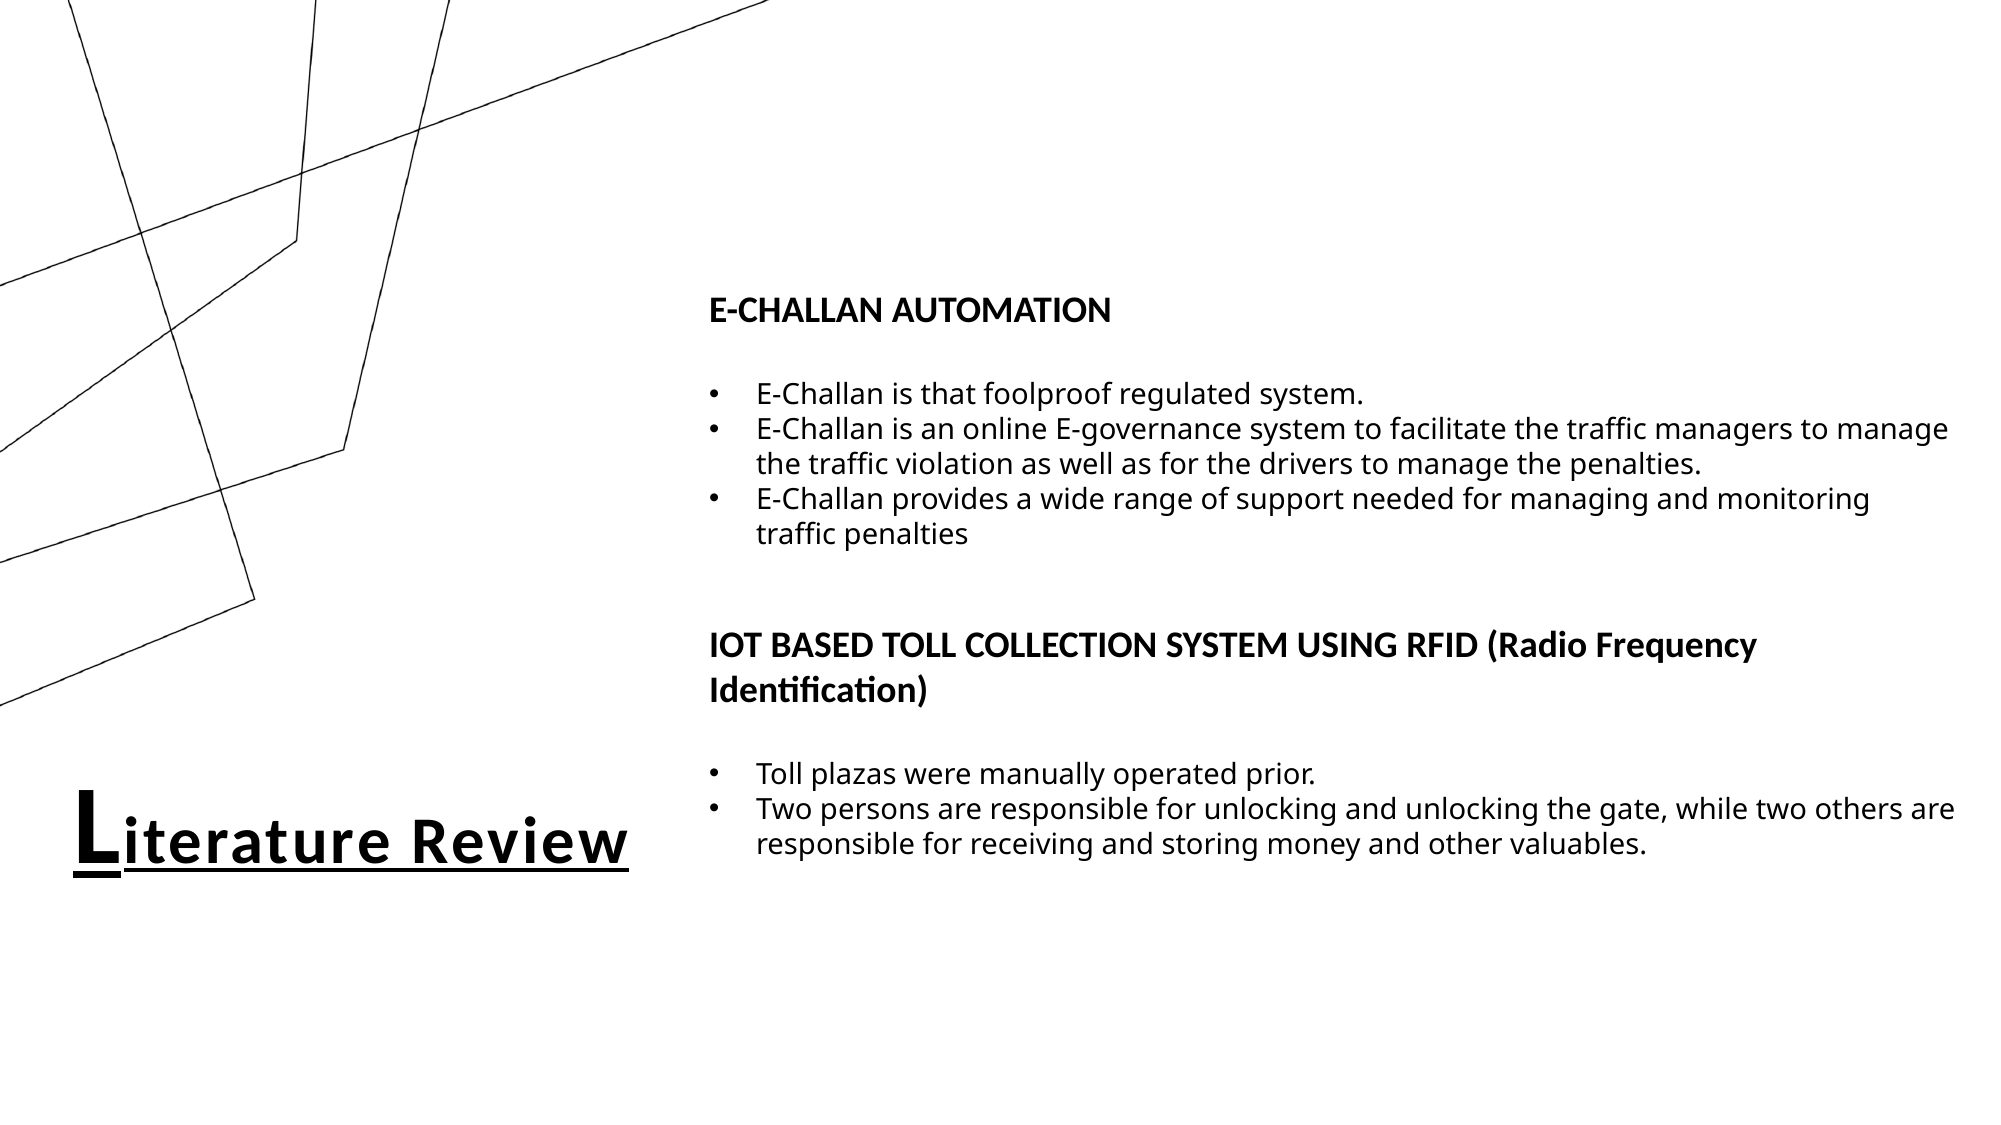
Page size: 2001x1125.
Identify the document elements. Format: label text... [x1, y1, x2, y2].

text_box E-CHALLAN AUTOMATION E-Challan is that foolproof regulated system. E-Challan is an online E-governance system to facilitate the traffic managers to manage the traffic violation as well as for the drivers to manage the penalties. E-Challan provides a wide range of support needed for managing and monitoring traffic penalties IOT BASED TOLL COLLECTION SYSTEM USING RFID (Radio Frequency Identification) Toll plazas were manually operated prior. Two persons are responsible for unlocking and unlocking the gate, while two others are responsible for receiving and storing money and other valuables. [694, 278, 1975, 868]
picture [0, 0, 803, 720]
text_box Literature Review [58, 663, 744, 896]
